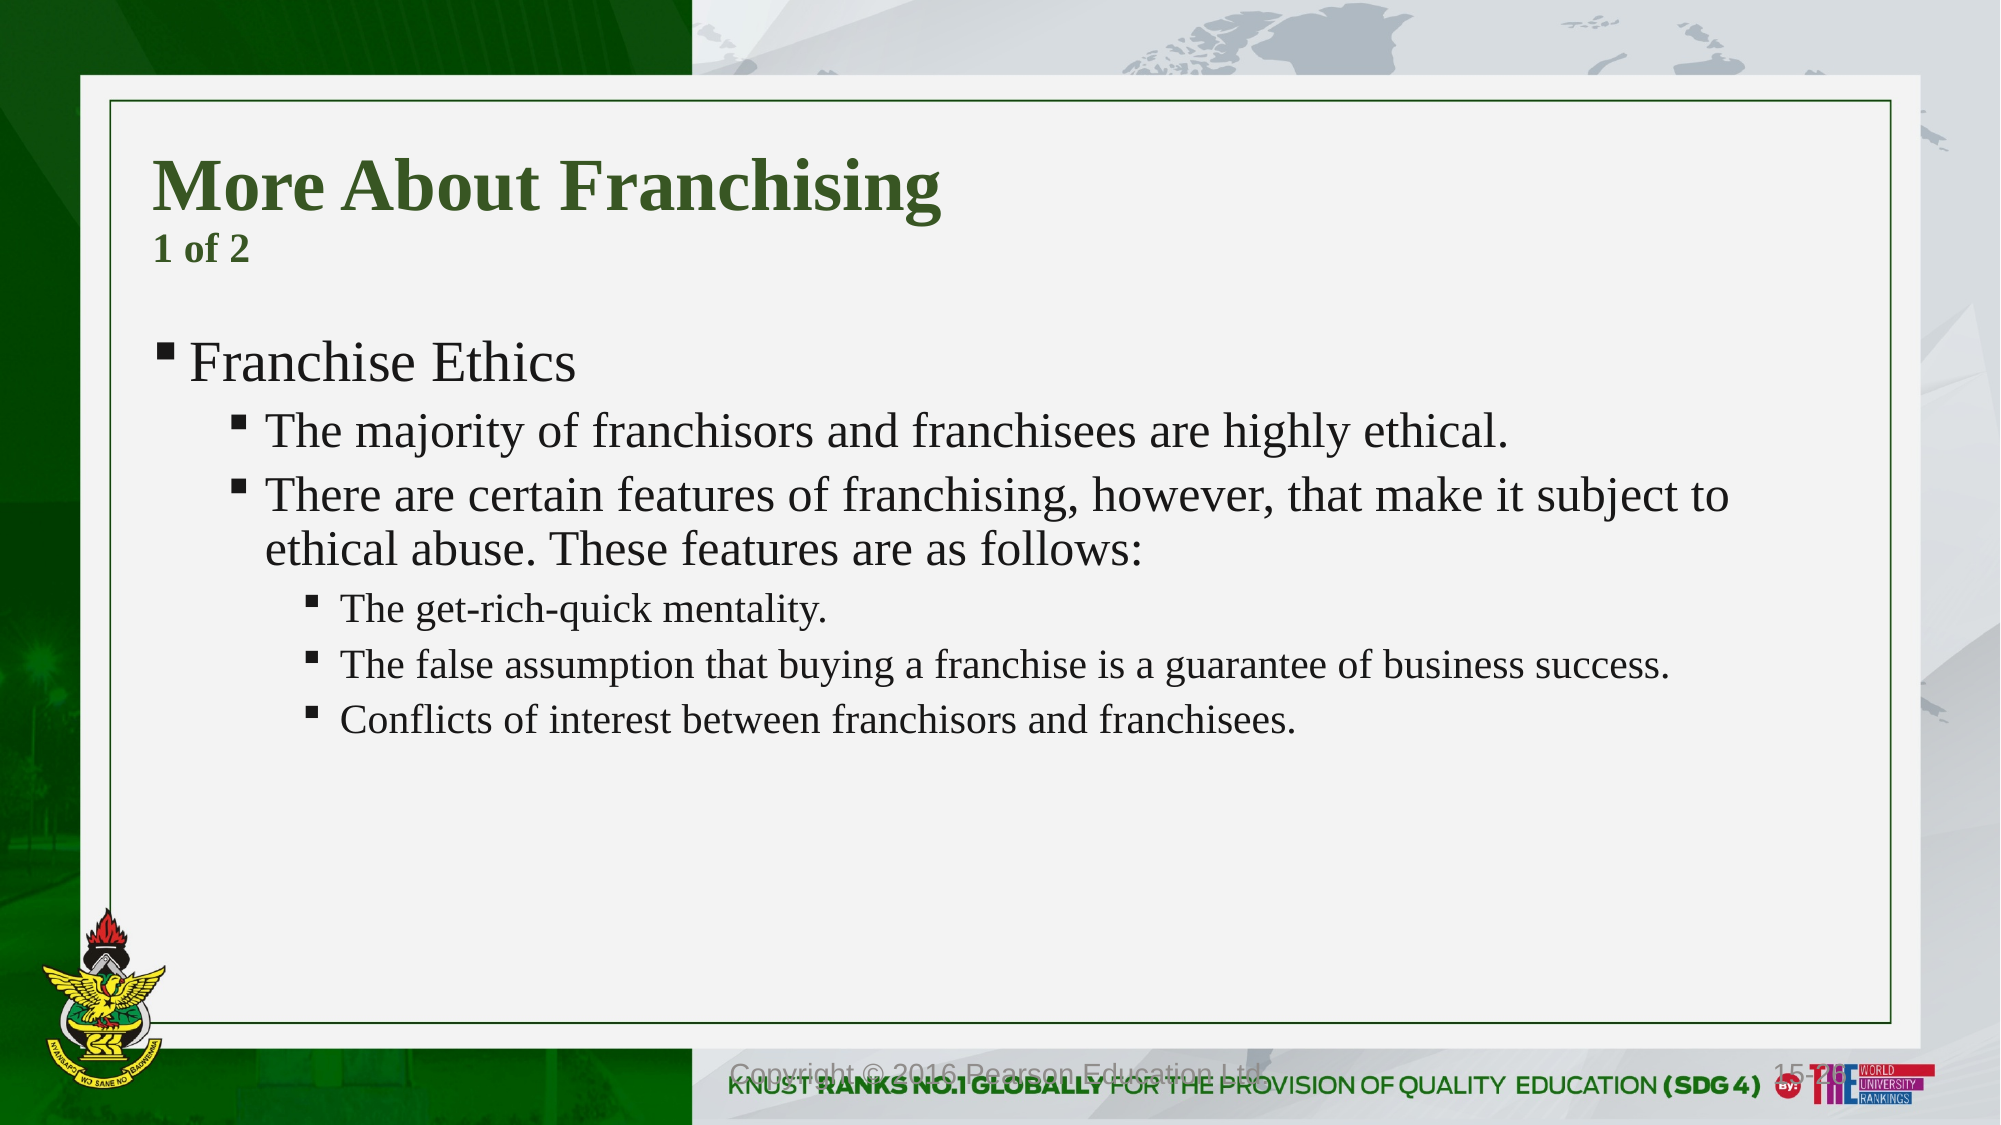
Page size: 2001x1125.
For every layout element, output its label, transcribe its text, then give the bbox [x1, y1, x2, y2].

footer Copyright © 2016 Pearson Education Ltd. [662, 1042, 1338, 1103]
title More About Franchising 1 of 2 [137, 99, 1863, 318]
list Franchise Ethics The majority of franchisors and franchisees are highly ethical. There are certain features of franchising, however, that make it subject to ethical abuse. These features are as follows: The get-rich-quick mentality. The false assumption that buying a franchise is a guarantee of business success. Conflicts of interest between franchisors and franchisees. [137, 323, 1863, 1026]
slide_number 15-26 [1412, 1042, 1863, 1103]
picture [0, 0, 2001, 1125]
